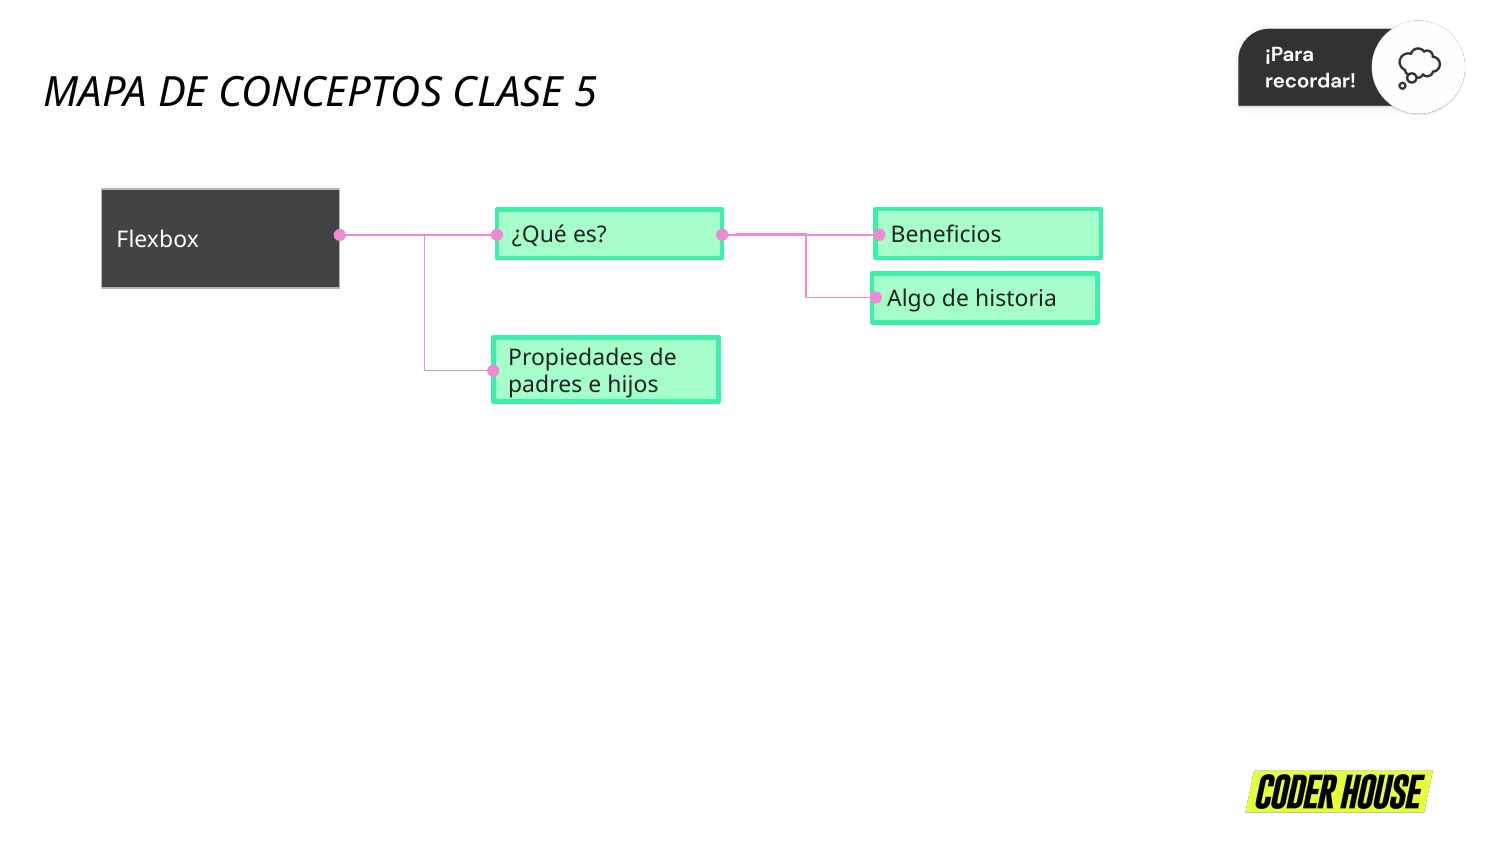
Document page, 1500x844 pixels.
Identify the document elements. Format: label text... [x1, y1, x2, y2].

text_box ¿Qué es? [496, 209, 723, 259]
text_box Algo de historia [872, 273, 1098, 323]
text_box Beneficios [875, 208, 1101, 258]
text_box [355, 234, 494, 371]
picture [1241, 764, 1437, 819]
picture [1217, 14, 1487, 121]
title MAPA DE CONCEPTOS CLASE 5 [28, 60, 1268, 130]
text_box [736, 233, 876, 298]
text_box Propiedades de padres e hijos [493, 337, 719, 402]
text_box Flexbox [101, 189, 340, 288]
